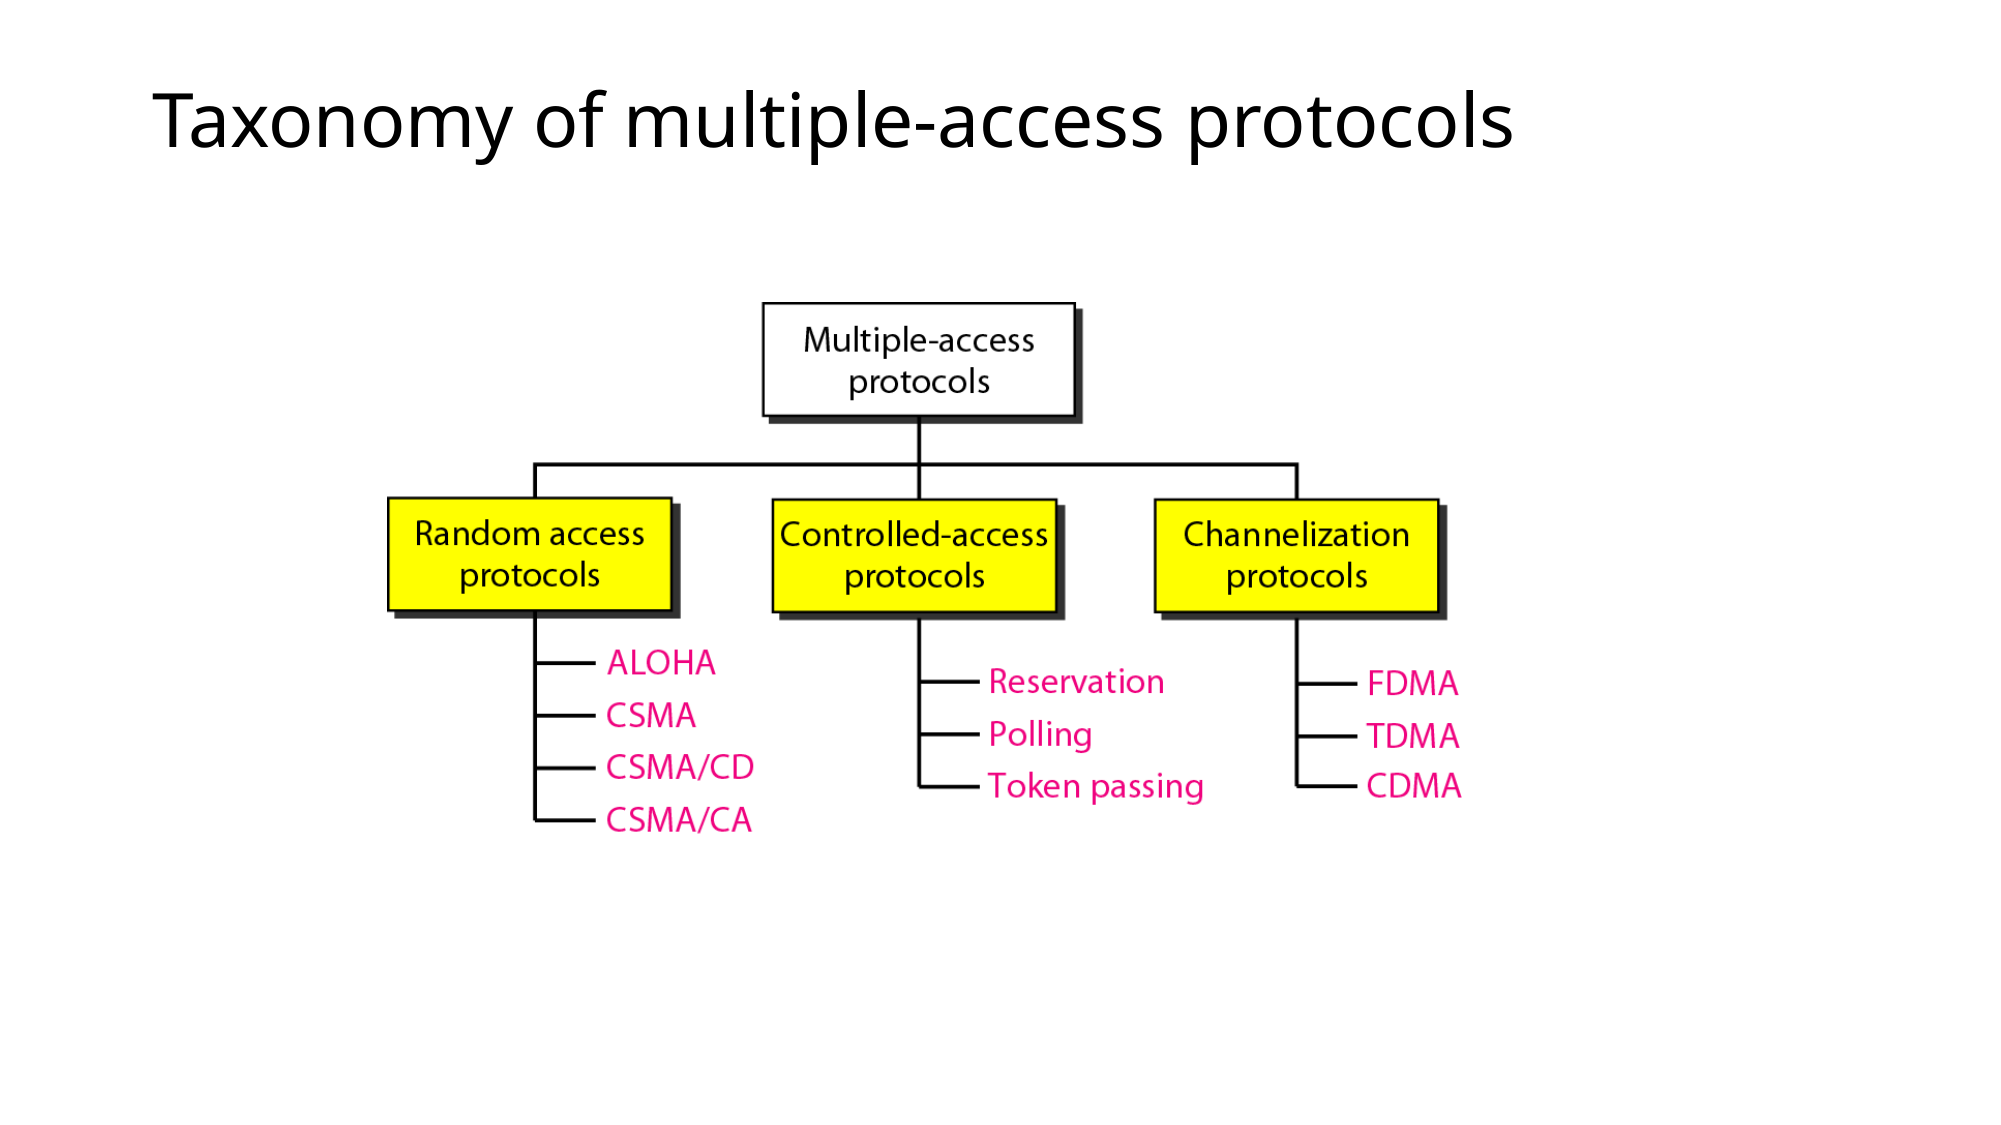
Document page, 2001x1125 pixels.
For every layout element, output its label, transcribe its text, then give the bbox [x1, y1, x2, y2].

title Taxonomy of multiple-access protocols [137, 48, 1863, 198]
picture [387, 302, 1463, 841]
